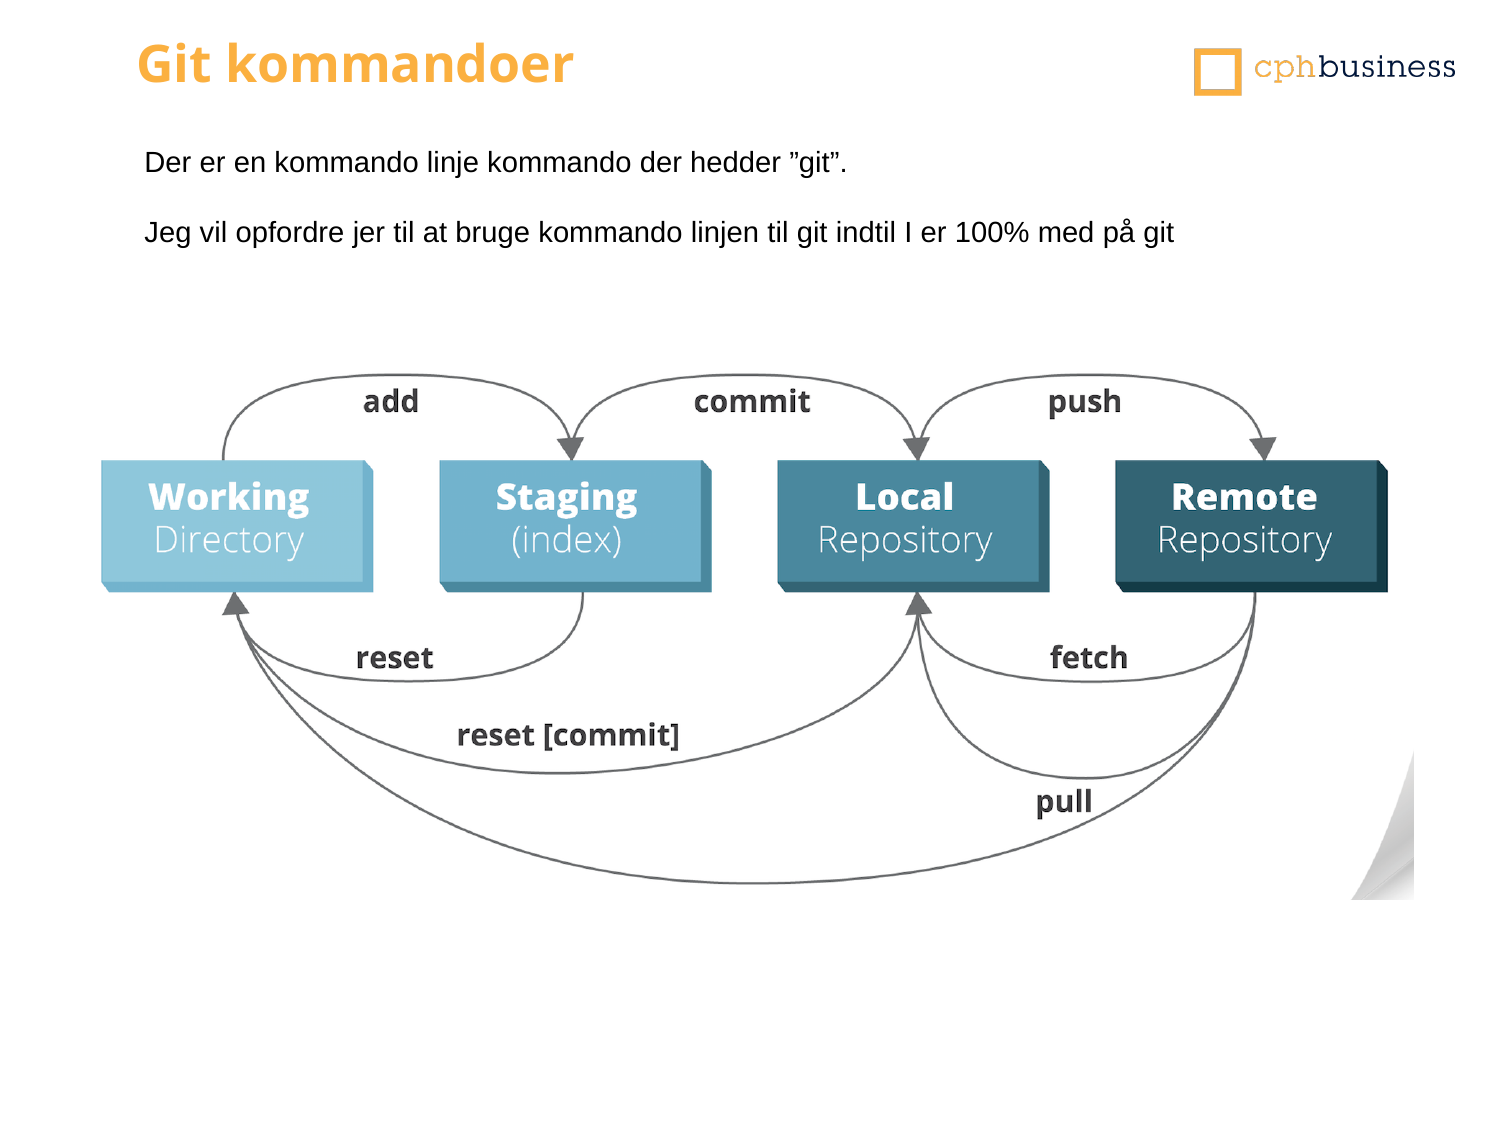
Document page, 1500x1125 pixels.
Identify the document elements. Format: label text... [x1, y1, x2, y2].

text_box Der er en kommando linje kommando der hedder ”git”. Jeg vil opfordre jer til at bruge kommando linjen til git indtil I er 100% med på git [129, 135, 1192, 256]
picture [1147, 1, 1500, 143]
picture [83, 353, 1414, 901]
list Git kommandoer [83, 15, 1411, 120]
